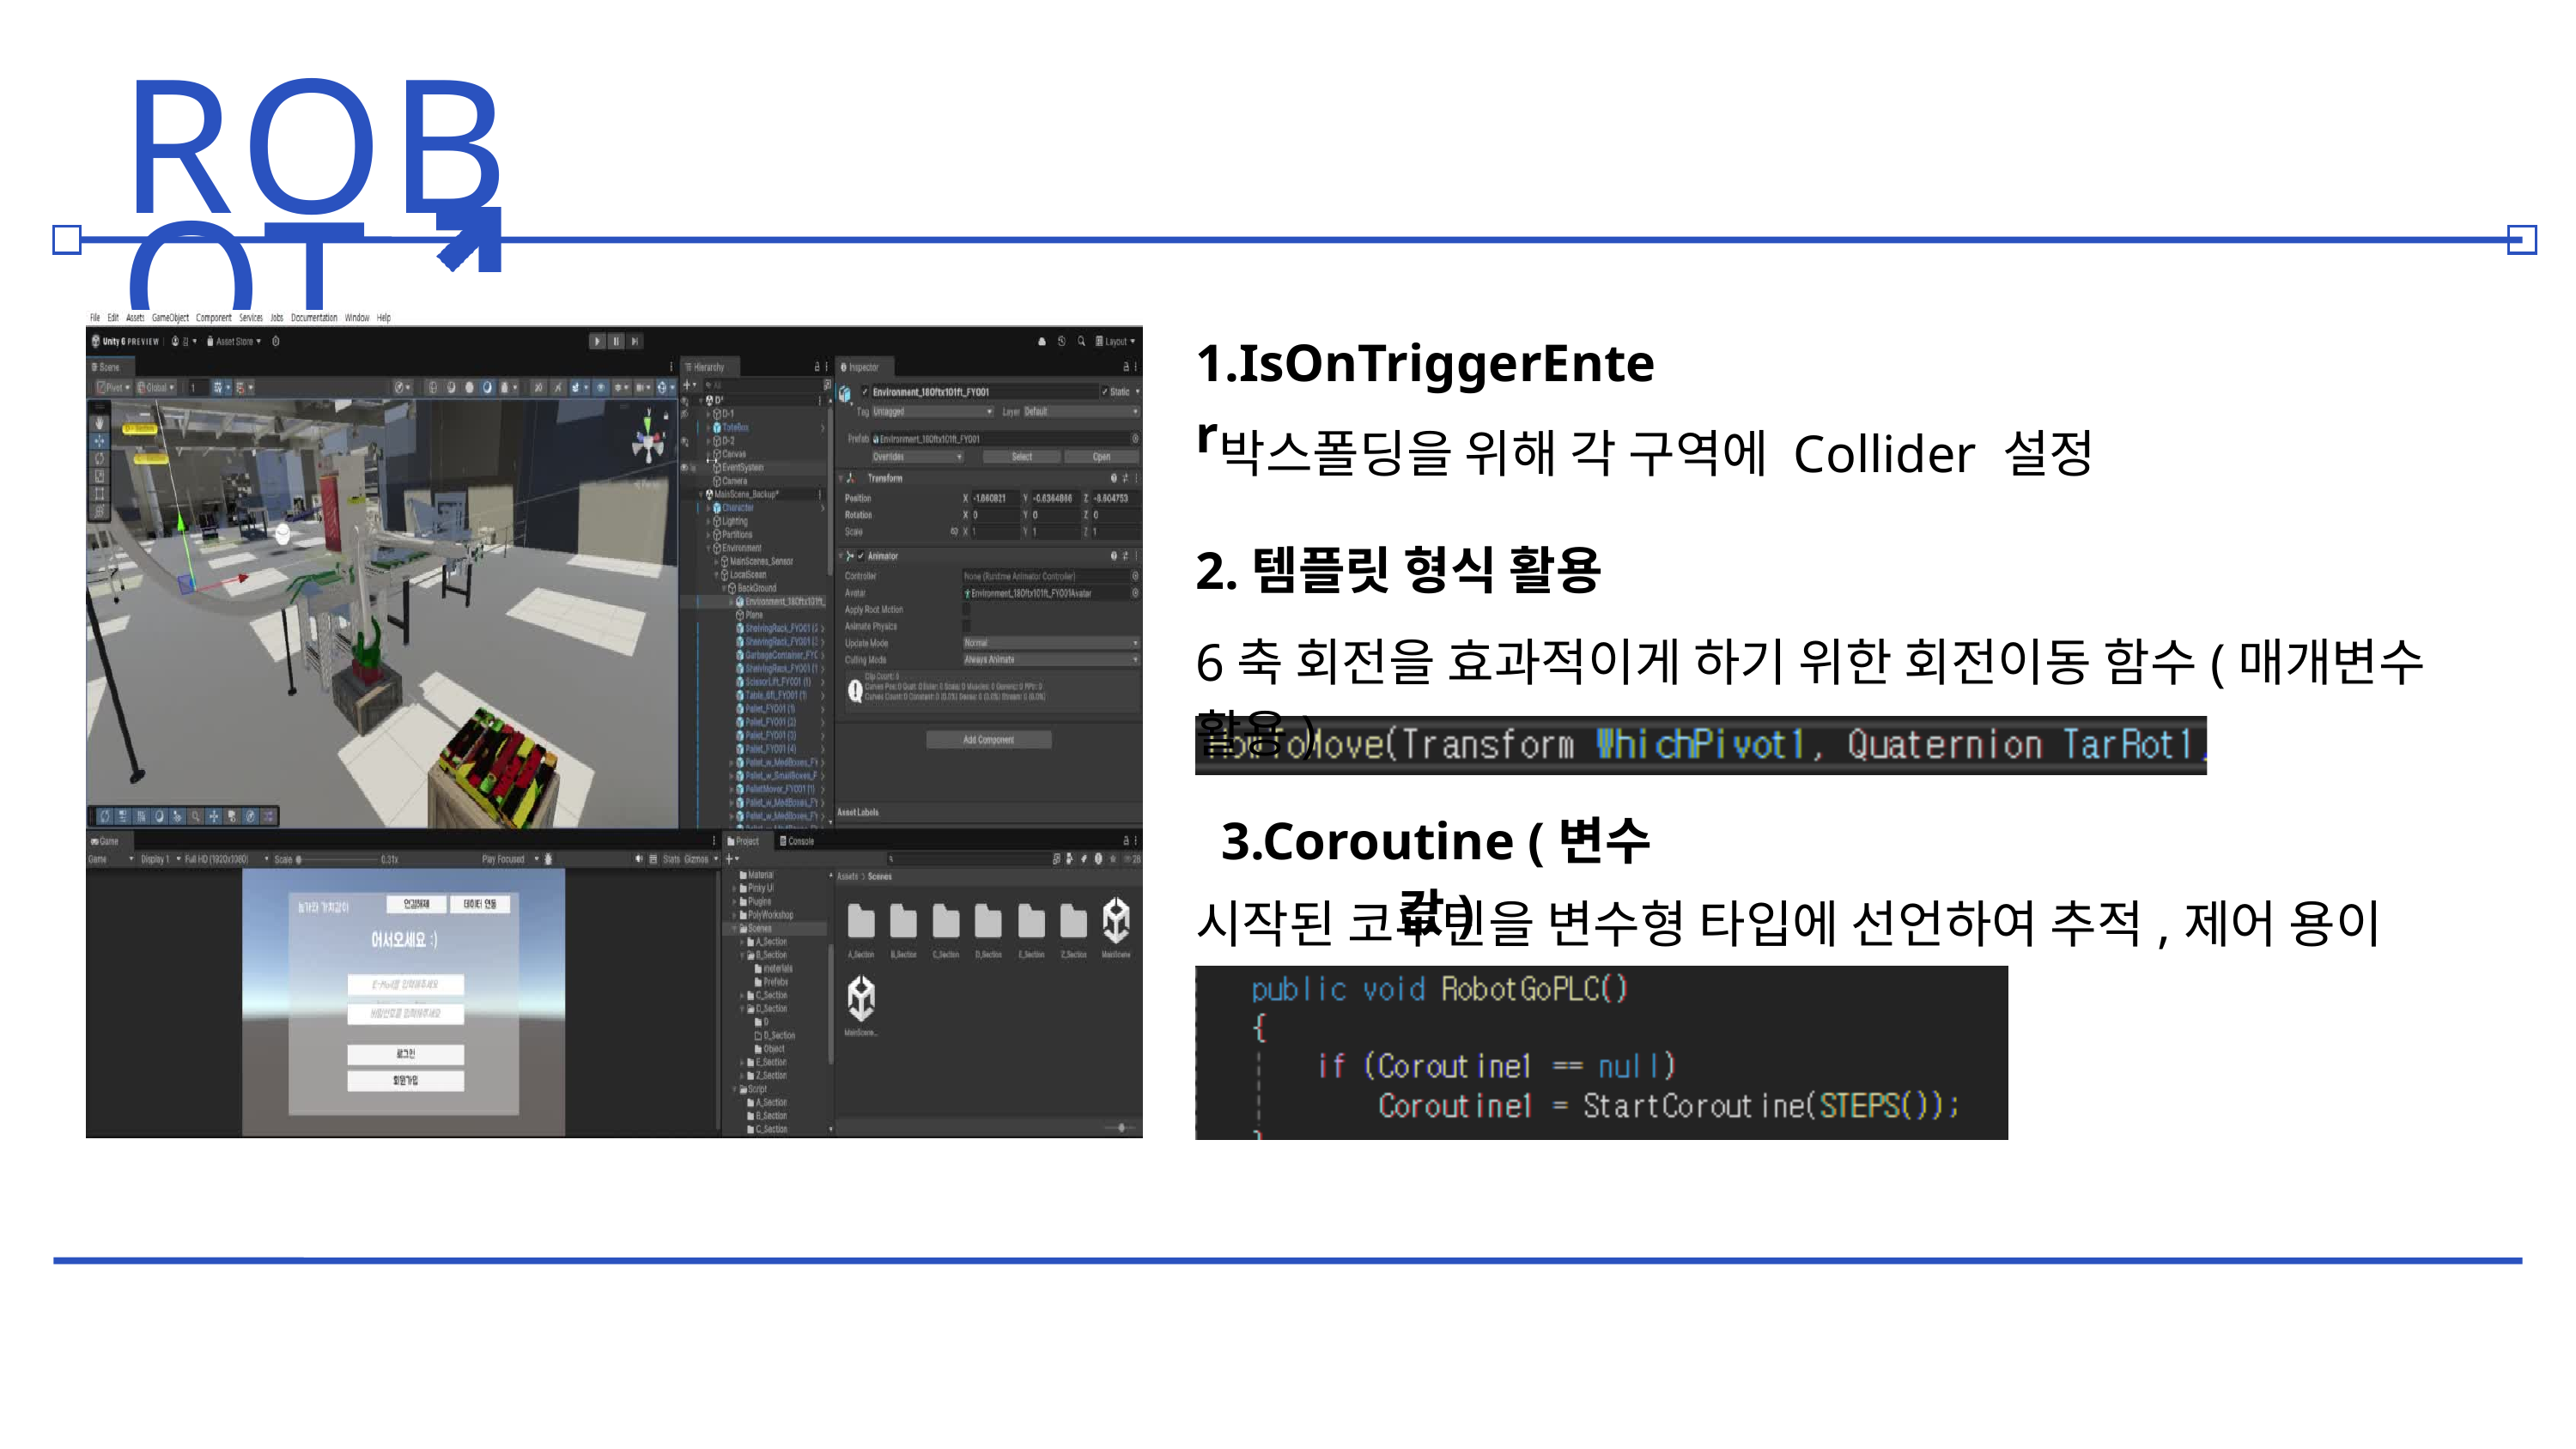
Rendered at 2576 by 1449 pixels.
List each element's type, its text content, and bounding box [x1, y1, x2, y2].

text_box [2508, 226, 2537, 254]
text_box [436, 207, 501, 273]
text_box 1.IsOnTriggerEnter [1195, 319, 1676, 464]
text_box [1195, 763, 2208, 775]
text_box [85, 309, 1144, 1139]
text_box 박스폴딩을 위해 각 구역에 Collider 설정 [1218, 411, 2271, 483]
text_box [1195, 966, 2008, 1140]
text_box 시작된 코루틴을 변수형 타입에 선언하여 추적,제어 용이 [1195, 881, 2523, 954]
text_box 3.Coroutine (변수값) [1195, 798, 1679, 881]
text_box ROBOT ARM [118, 106, 612, 307]
text_box 2.템플릿 형식 활용 [1195, 528, 1653, 600]
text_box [53, 226, 82, 254]
text_box 6축 회전을 효과적이게 하기 위한 회전이동 함수(매개변수 활용) [1195, 620, 2523, 763]
